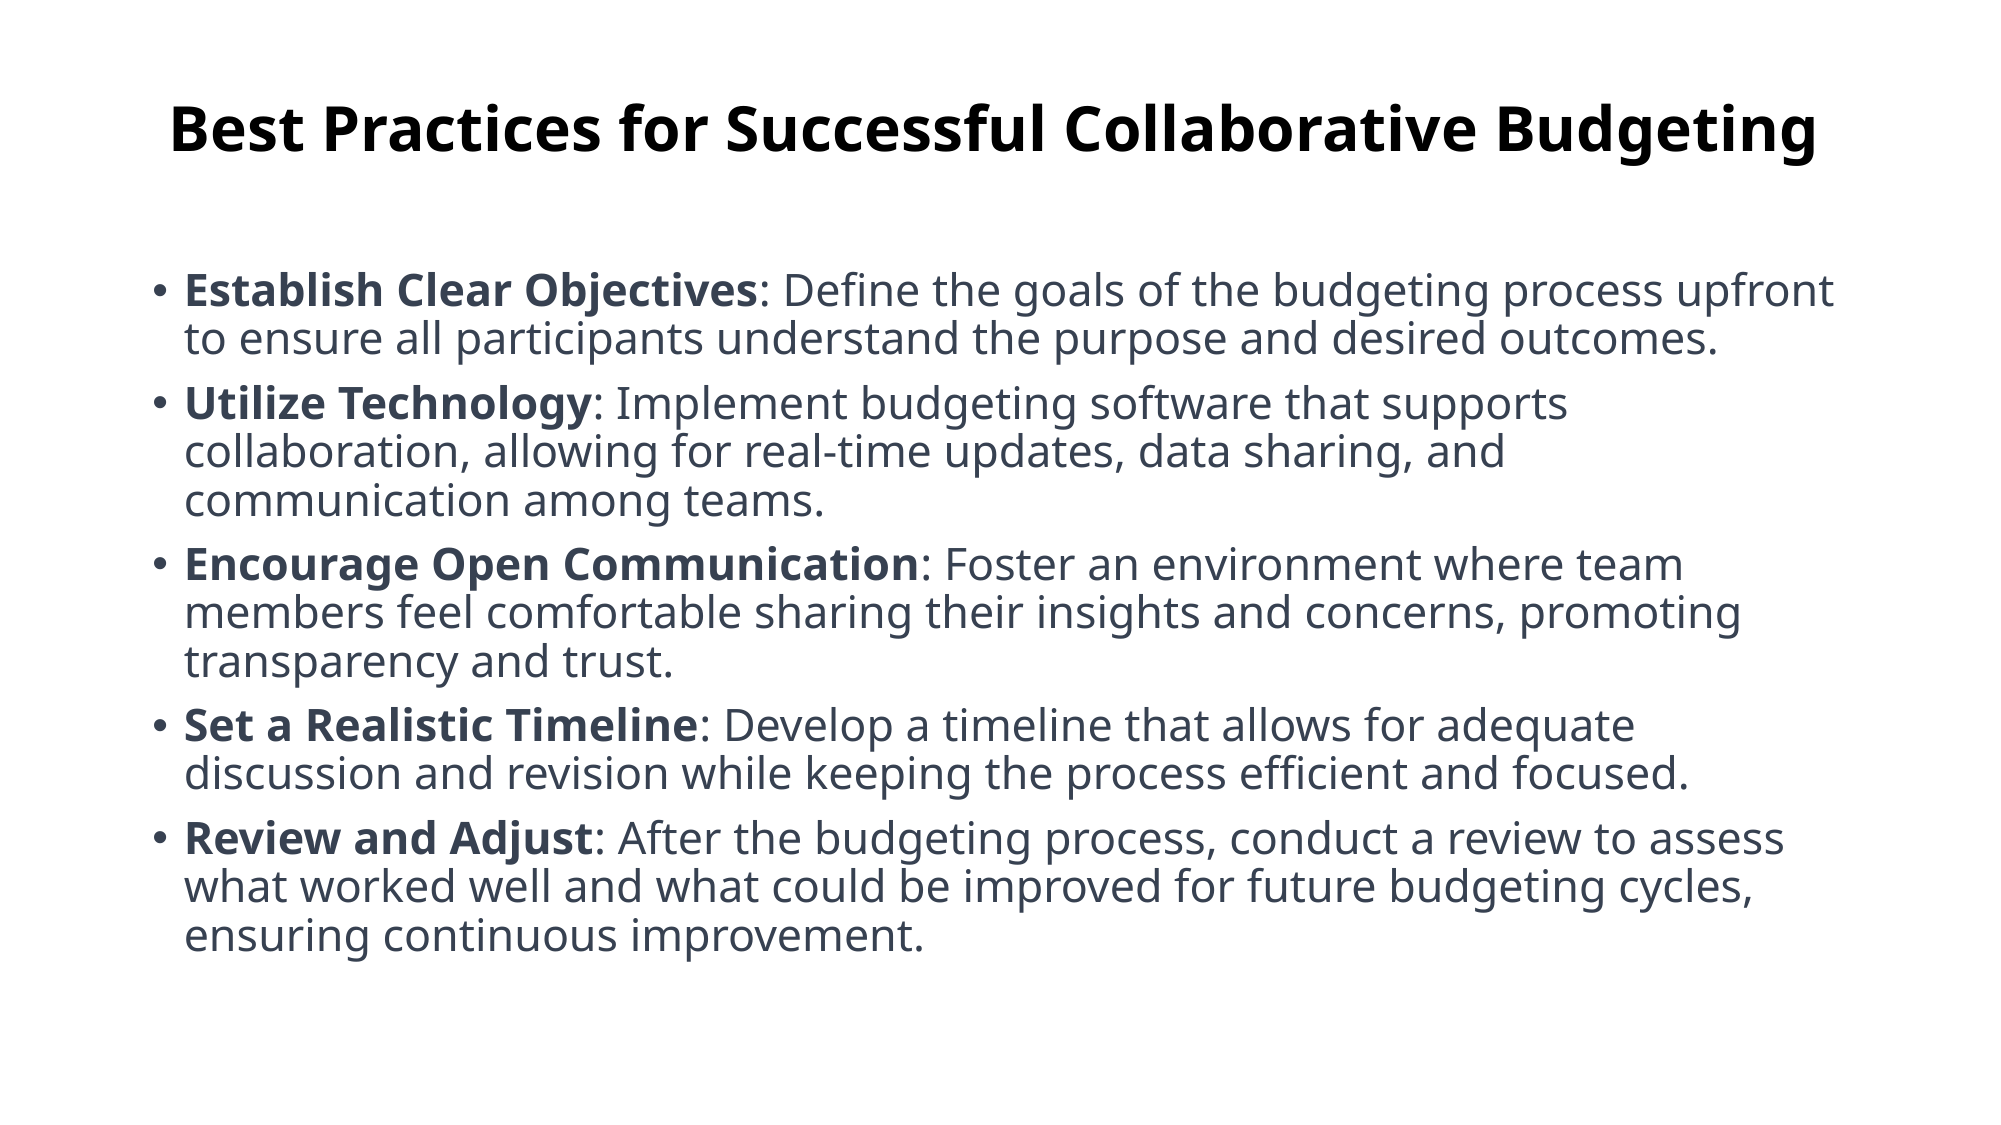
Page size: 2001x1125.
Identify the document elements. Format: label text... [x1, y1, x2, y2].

title Best Practices for Successful Collaborative Budgeting [137, 59, 1863, 260]
list Establish Clear Objectives: Define the goals of the budgeting process upfront to ensure all participants understand the purpose and desired outcomes. Utilize Technology: Implement budgeting software that supports collaboration, allowing for real-time updates, data sharing, and communication among teams. Encourage Open Communication: Foster an environment where team members feel comfortable sharing their insights and concerns, promoting transparency and trust. Set a Realistic Timeline: Develop a timeline that allows for adequate discussion and revision while keeping the process efficient and focused. Review and Adjust: After the budgeting process, conduct a review to assess what worked well and what could be improved for future budgeting cycles, ensuring continuous improvement. [137, 260, 1863, 1014]
